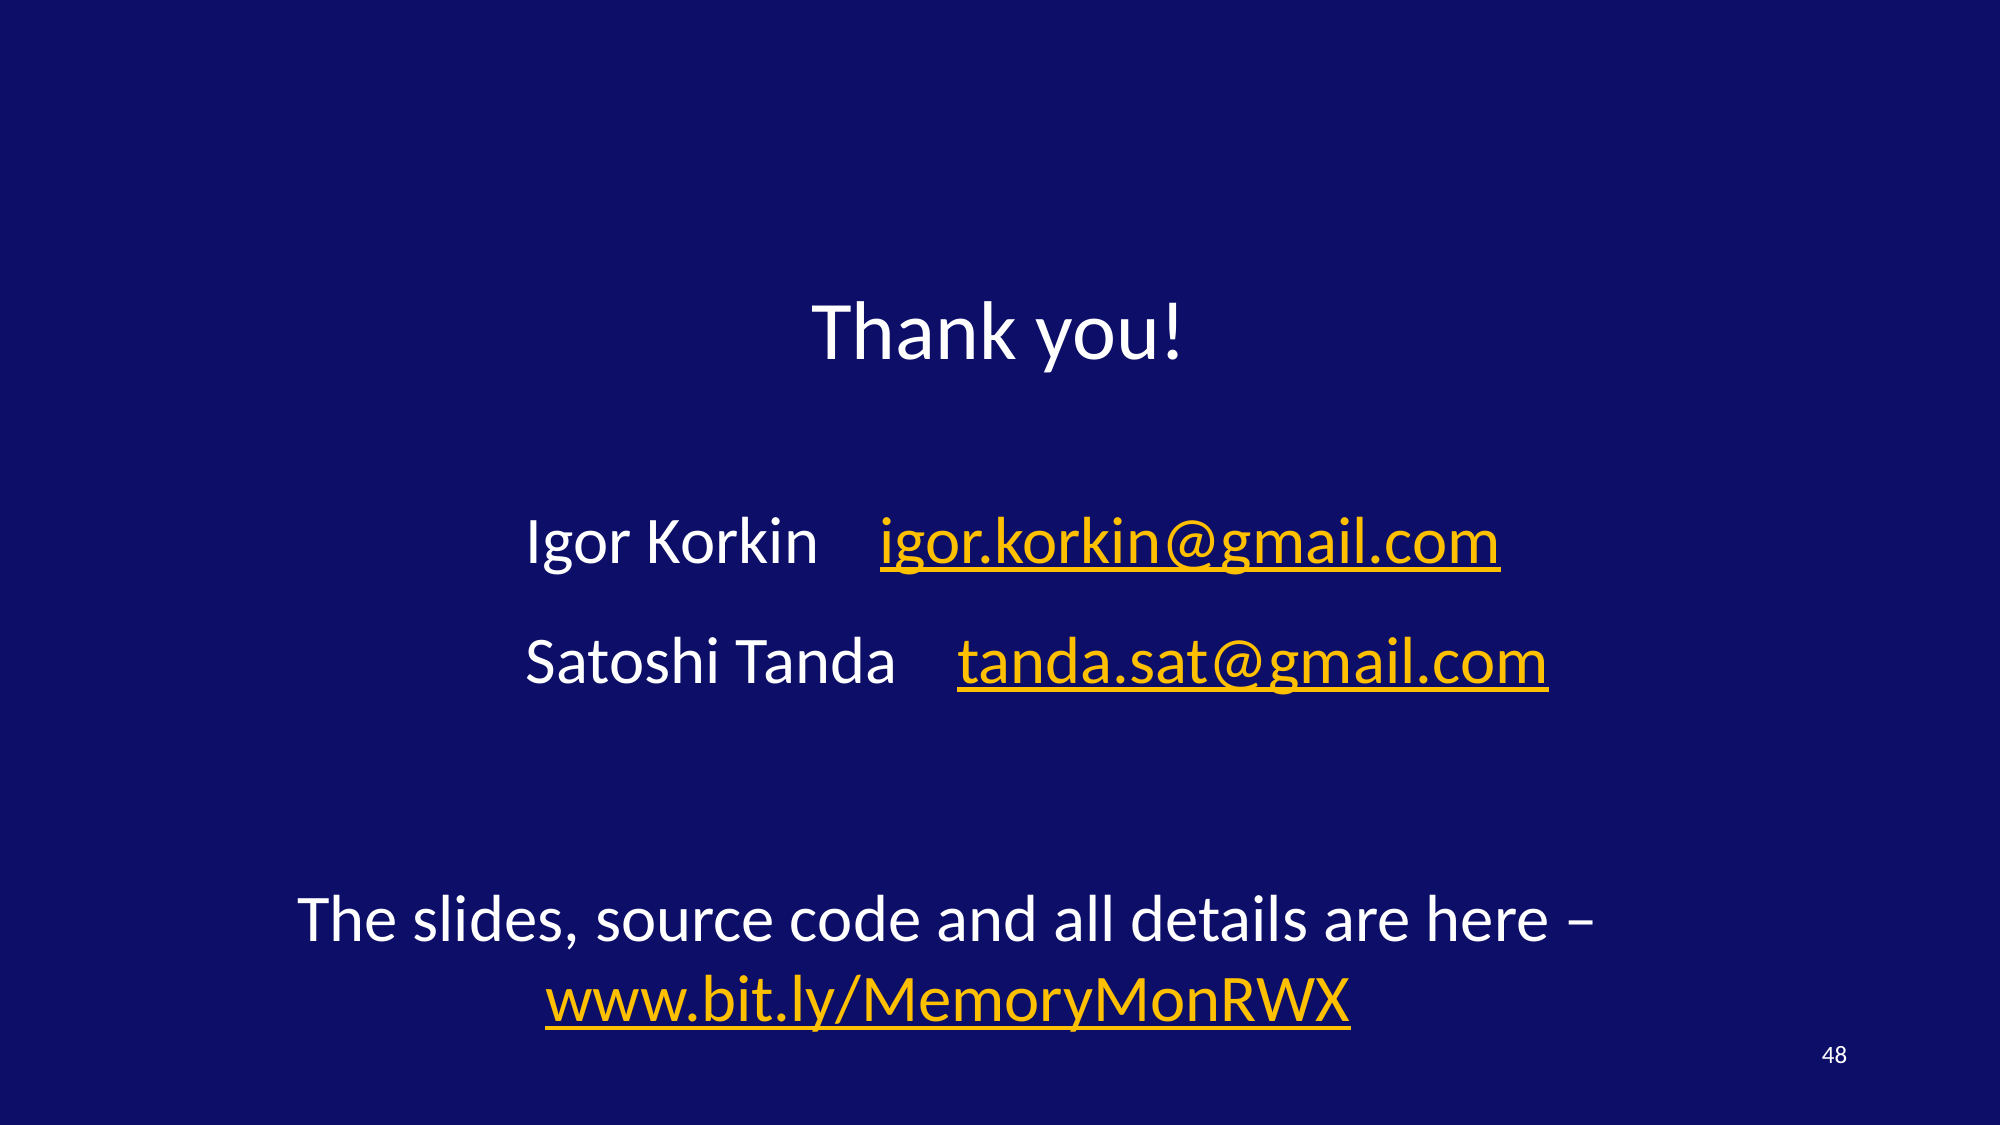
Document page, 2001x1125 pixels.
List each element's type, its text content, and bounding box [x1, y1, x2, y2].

text_box The slides, source code and all details are here – www.bit.ly/MemoryMonRWX [202, 867, 1709, 1043]
text_box 48 [1412, 1023, 1863, 1084]
text_box Thank you! Igor Korkin igor.korkin@gmail.com Satoshi Tanda tanda.sat@gmail.com [361, 269, 1638, 864]
